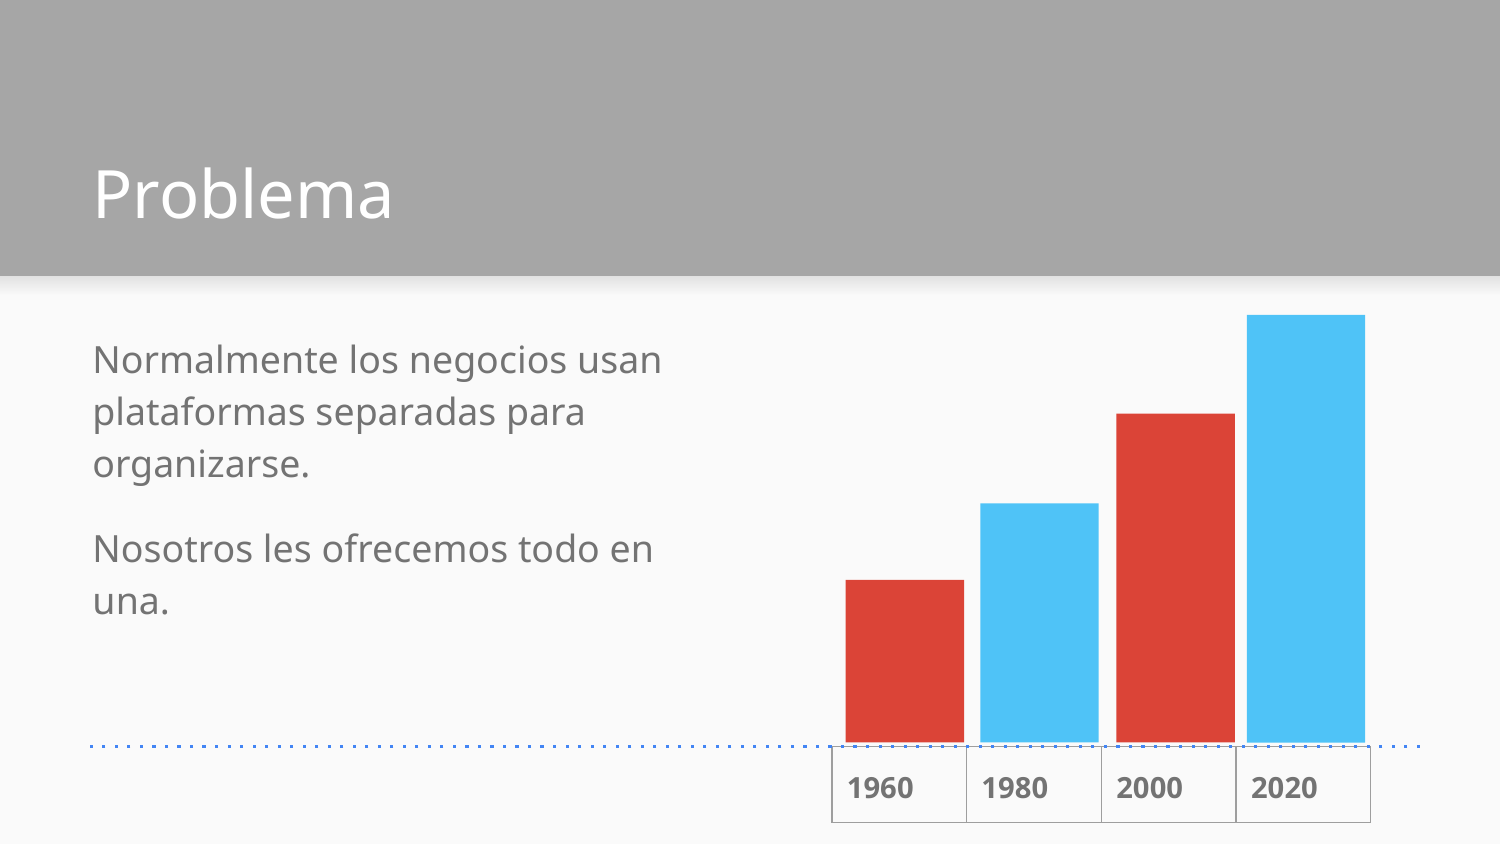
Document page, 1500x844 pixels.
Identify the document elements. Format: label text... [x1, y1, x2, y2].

table_header 1960 [833, 756, 966, 822]
table_header 2000 [1102, 756, 1235, 822]
table_header 1980 [967, 756, 1101, 822]
list Normalmente los negocios usan plataformas separadas para organizarse. Nosotros les ofrecemos todo en una. [77, 314, 734, 760]
table_header 2020 [1237, 756, 1370, 822]
text_box [980, 503, 1099, 743]
title Problema [77, 121, 1427, 248]
text_box [1246, 314, 1366, 743]
text_box [845, 579, 965, 743]
text_box [1116, 413, 1235, 743]
